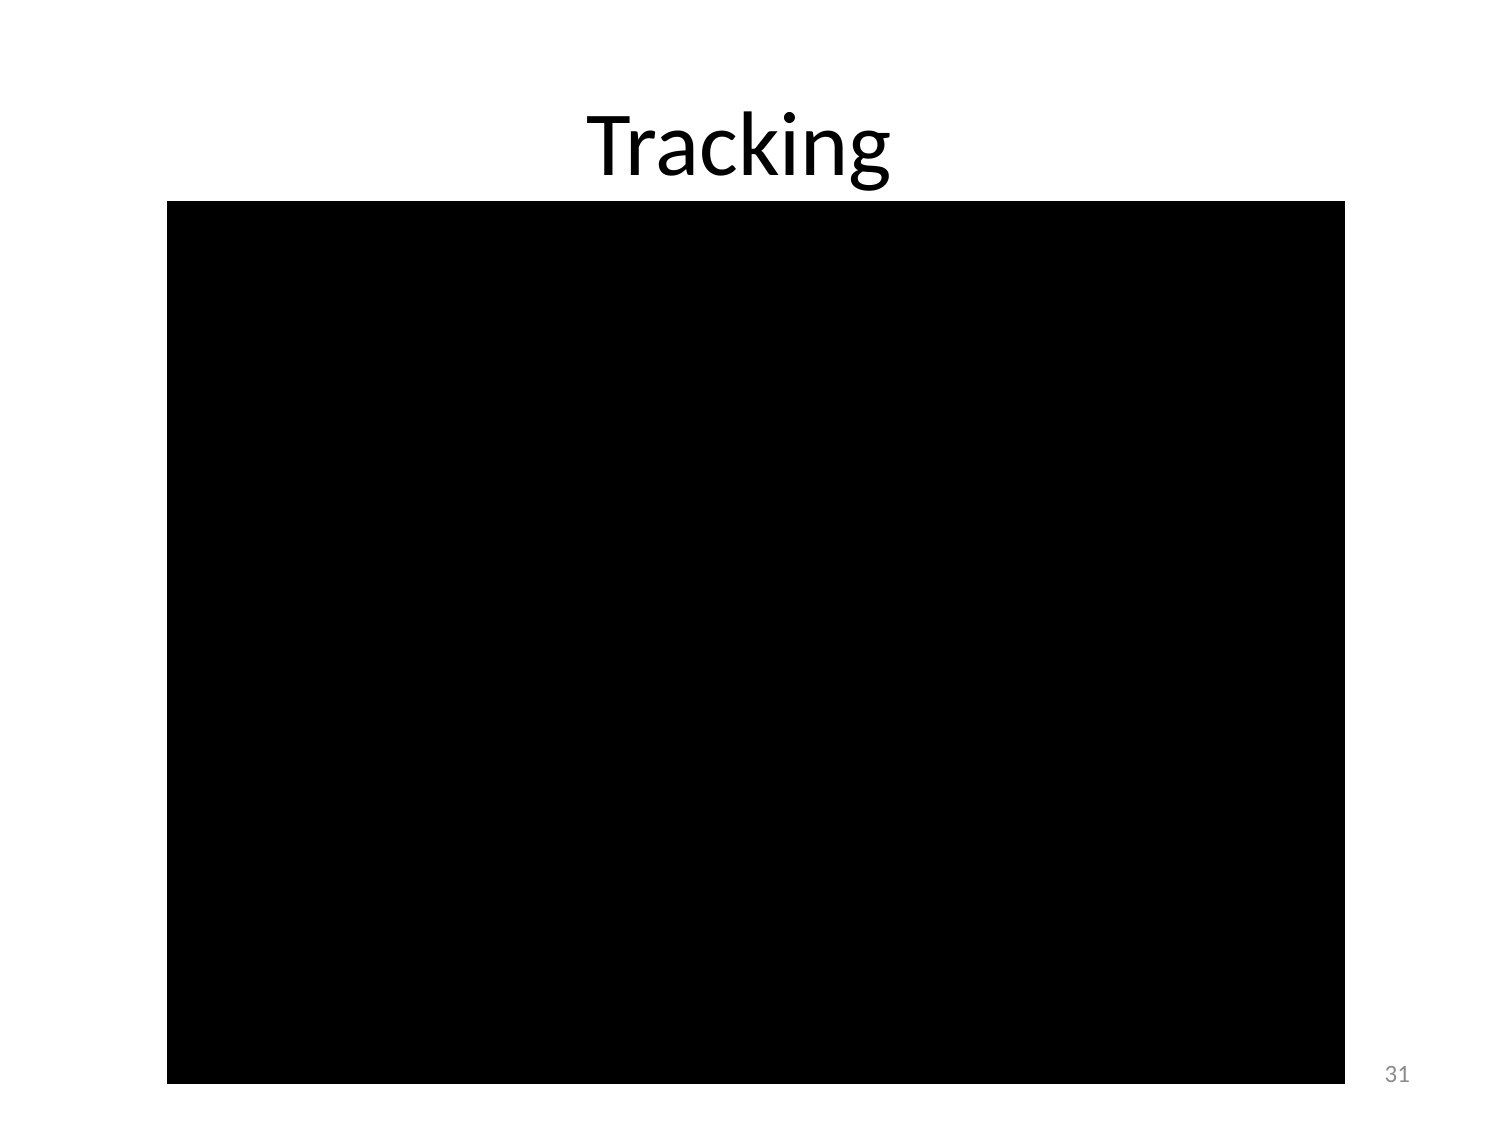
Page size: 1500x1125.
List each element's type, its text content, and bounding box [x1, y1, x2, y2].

title Tracking [75, 45, 1425, 233]
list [166, 200, 1346, 1085]
slide_number 31 [1074, 1042, 1425, 1103]
